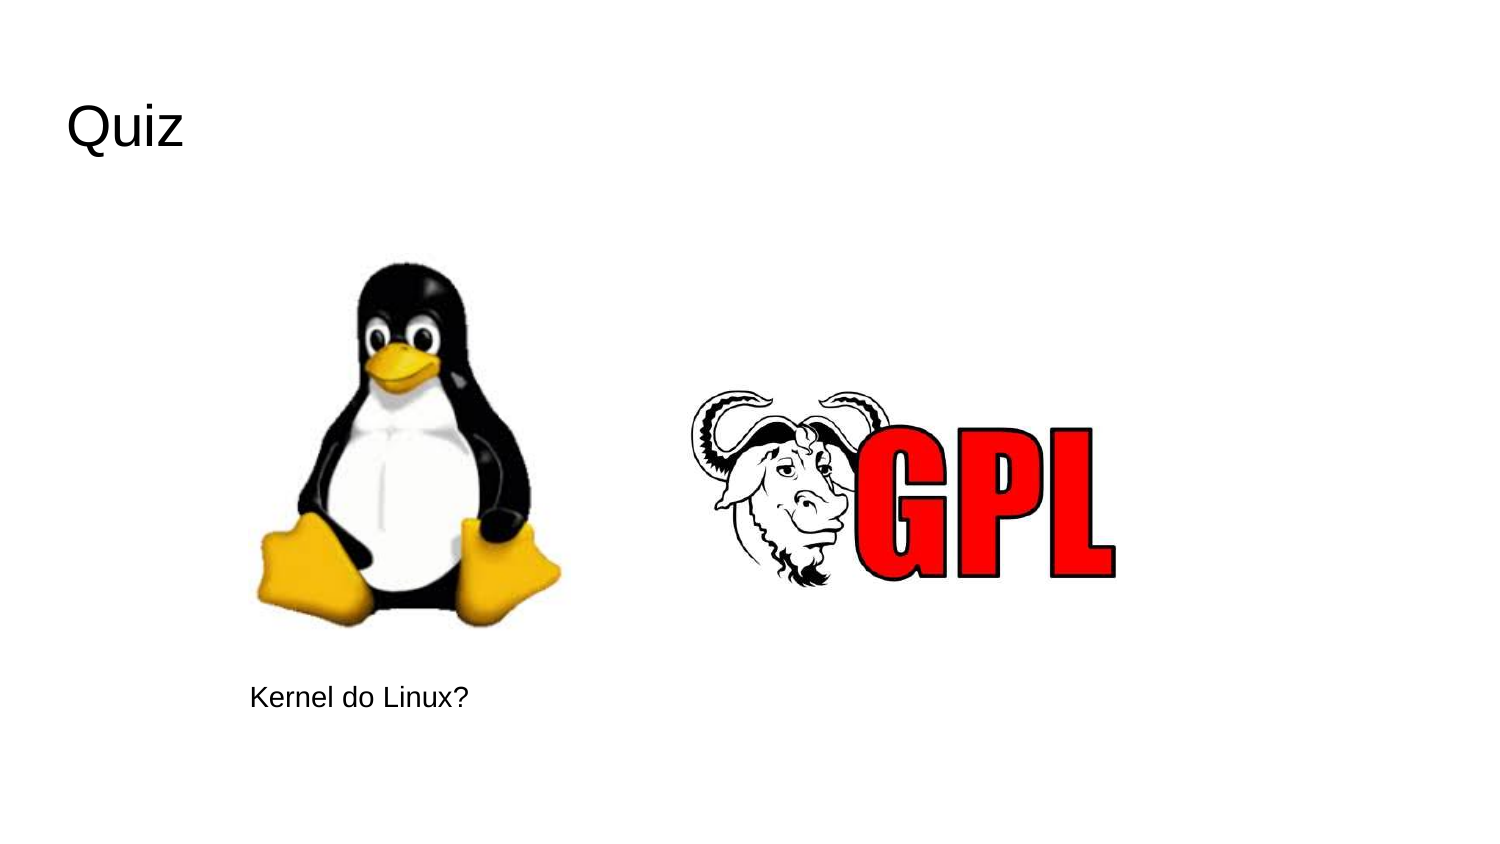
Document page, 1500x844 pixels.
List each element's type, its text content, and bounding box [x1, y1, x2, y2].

text_box Kernel do Linux? [234, 663, 599, 746]
picture [687, 383, 1117, 590]
title Quiz [51, 72, 1449, 167]
picture [248, 253, 571, 637]
